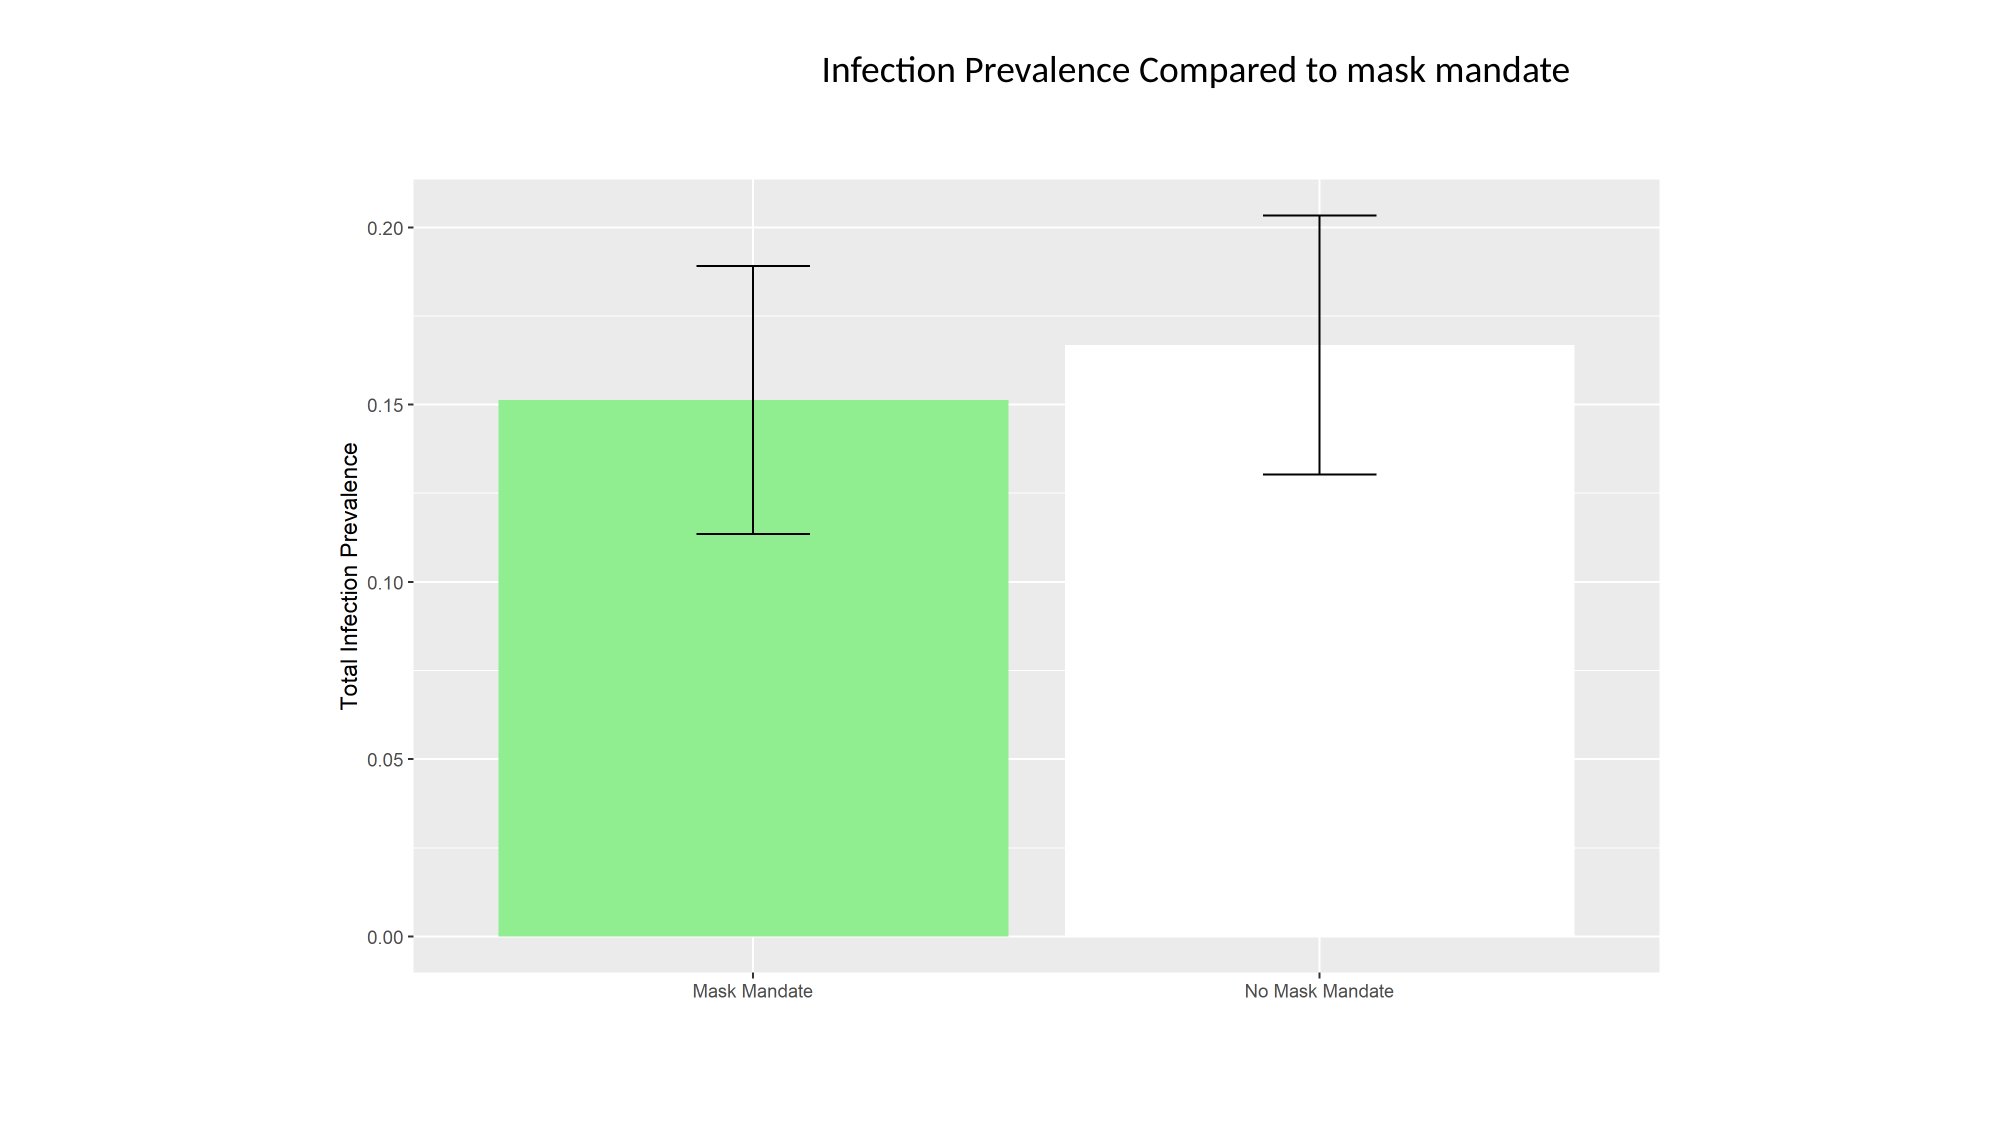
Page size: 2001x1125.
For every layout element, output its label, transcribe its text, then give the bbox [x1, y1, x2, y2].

text_box Infection Prevalence Compared to mask mandate [806, 37, 1587, 98]
picture [328, 168, 1671, 1013]
